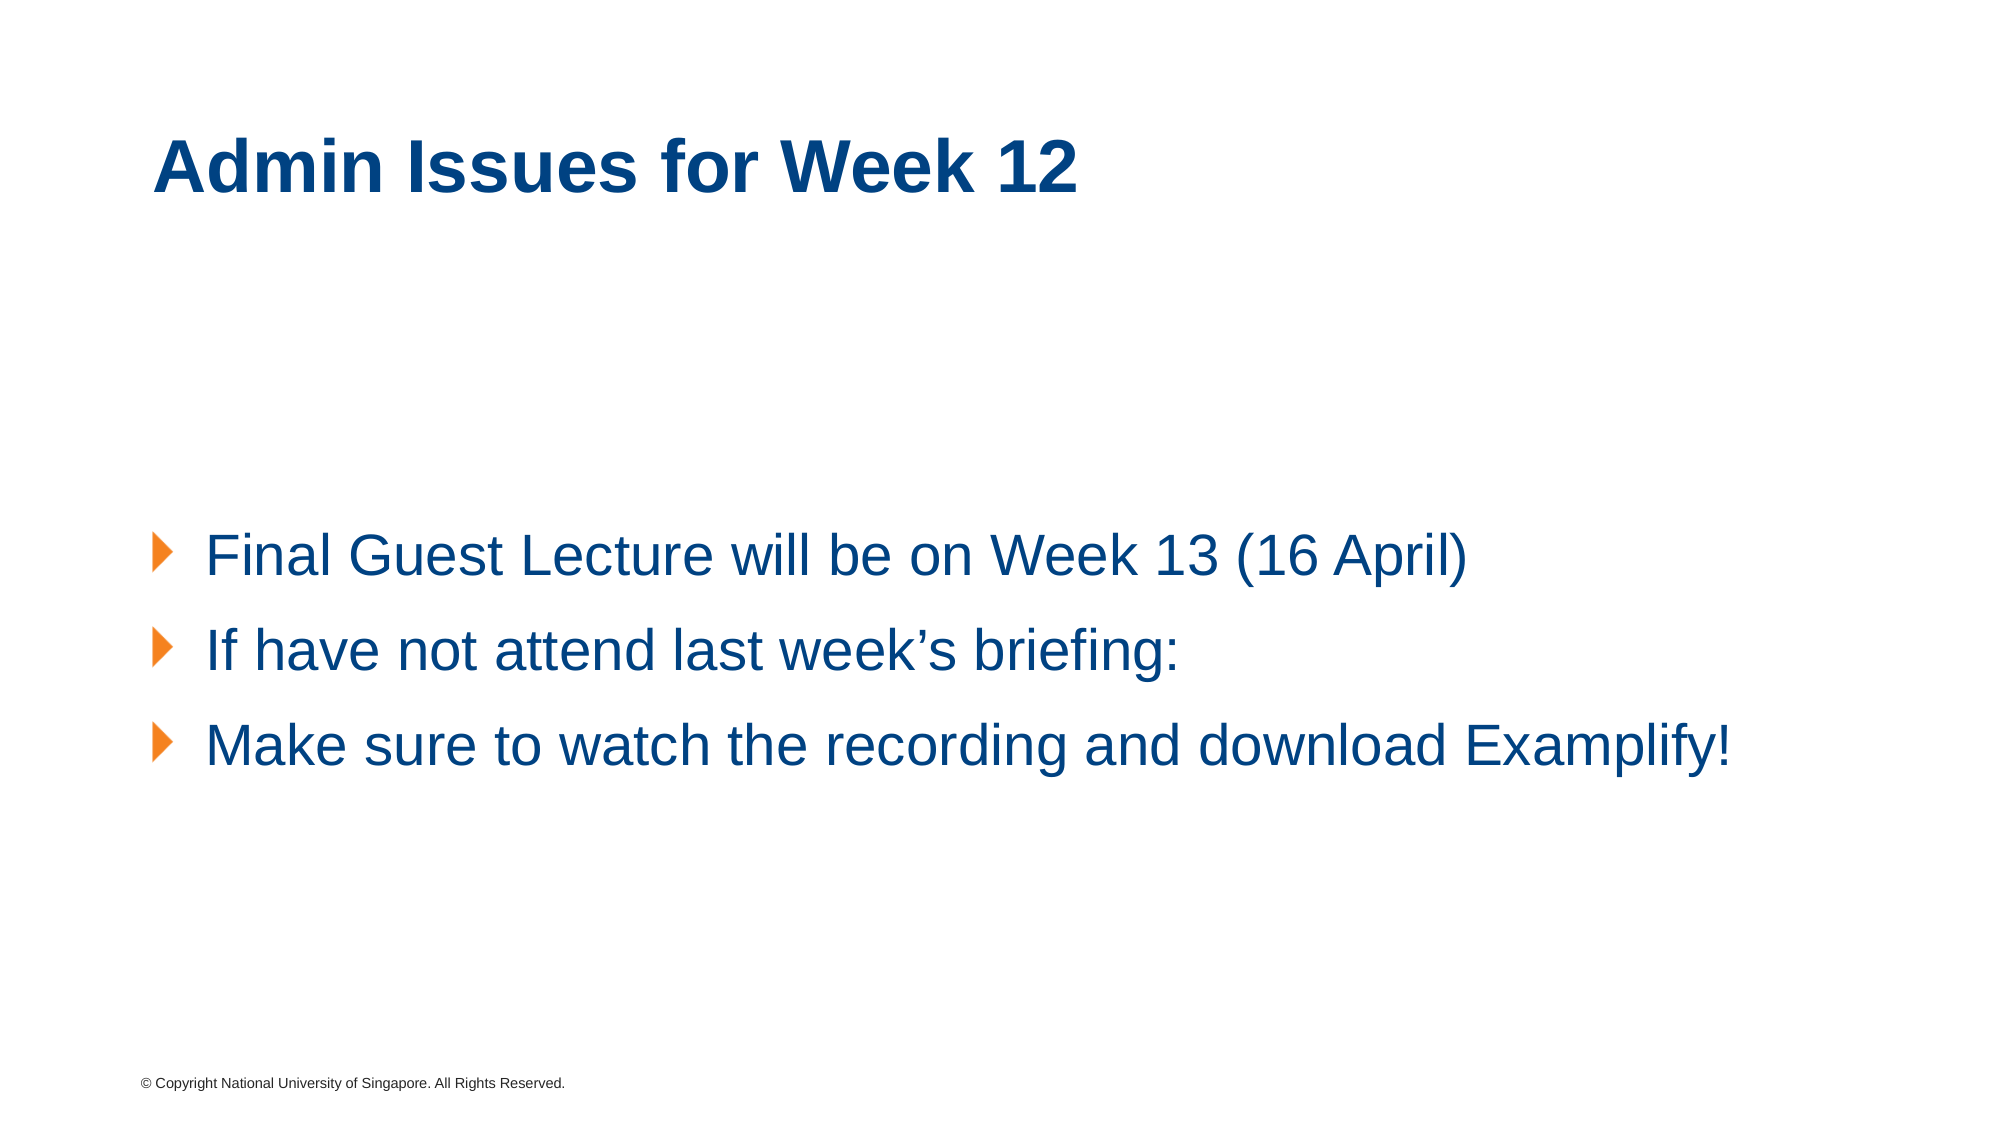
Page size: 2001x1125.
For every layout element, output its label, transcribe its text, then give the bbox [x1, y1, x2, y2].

title Admin Issues for Week 12 [137, 84, 1863, 253]
picture [152, 721, 174, 763]
picture [152, 531, 174, 573]
picture [152, 626, 174, 668]
list Final Guest Lecture will be on Week 13 (16 April) If have not attend last week’s briefing: Make sure to watch the recording and download Examplify! [137, 253, 1863, 1041]
